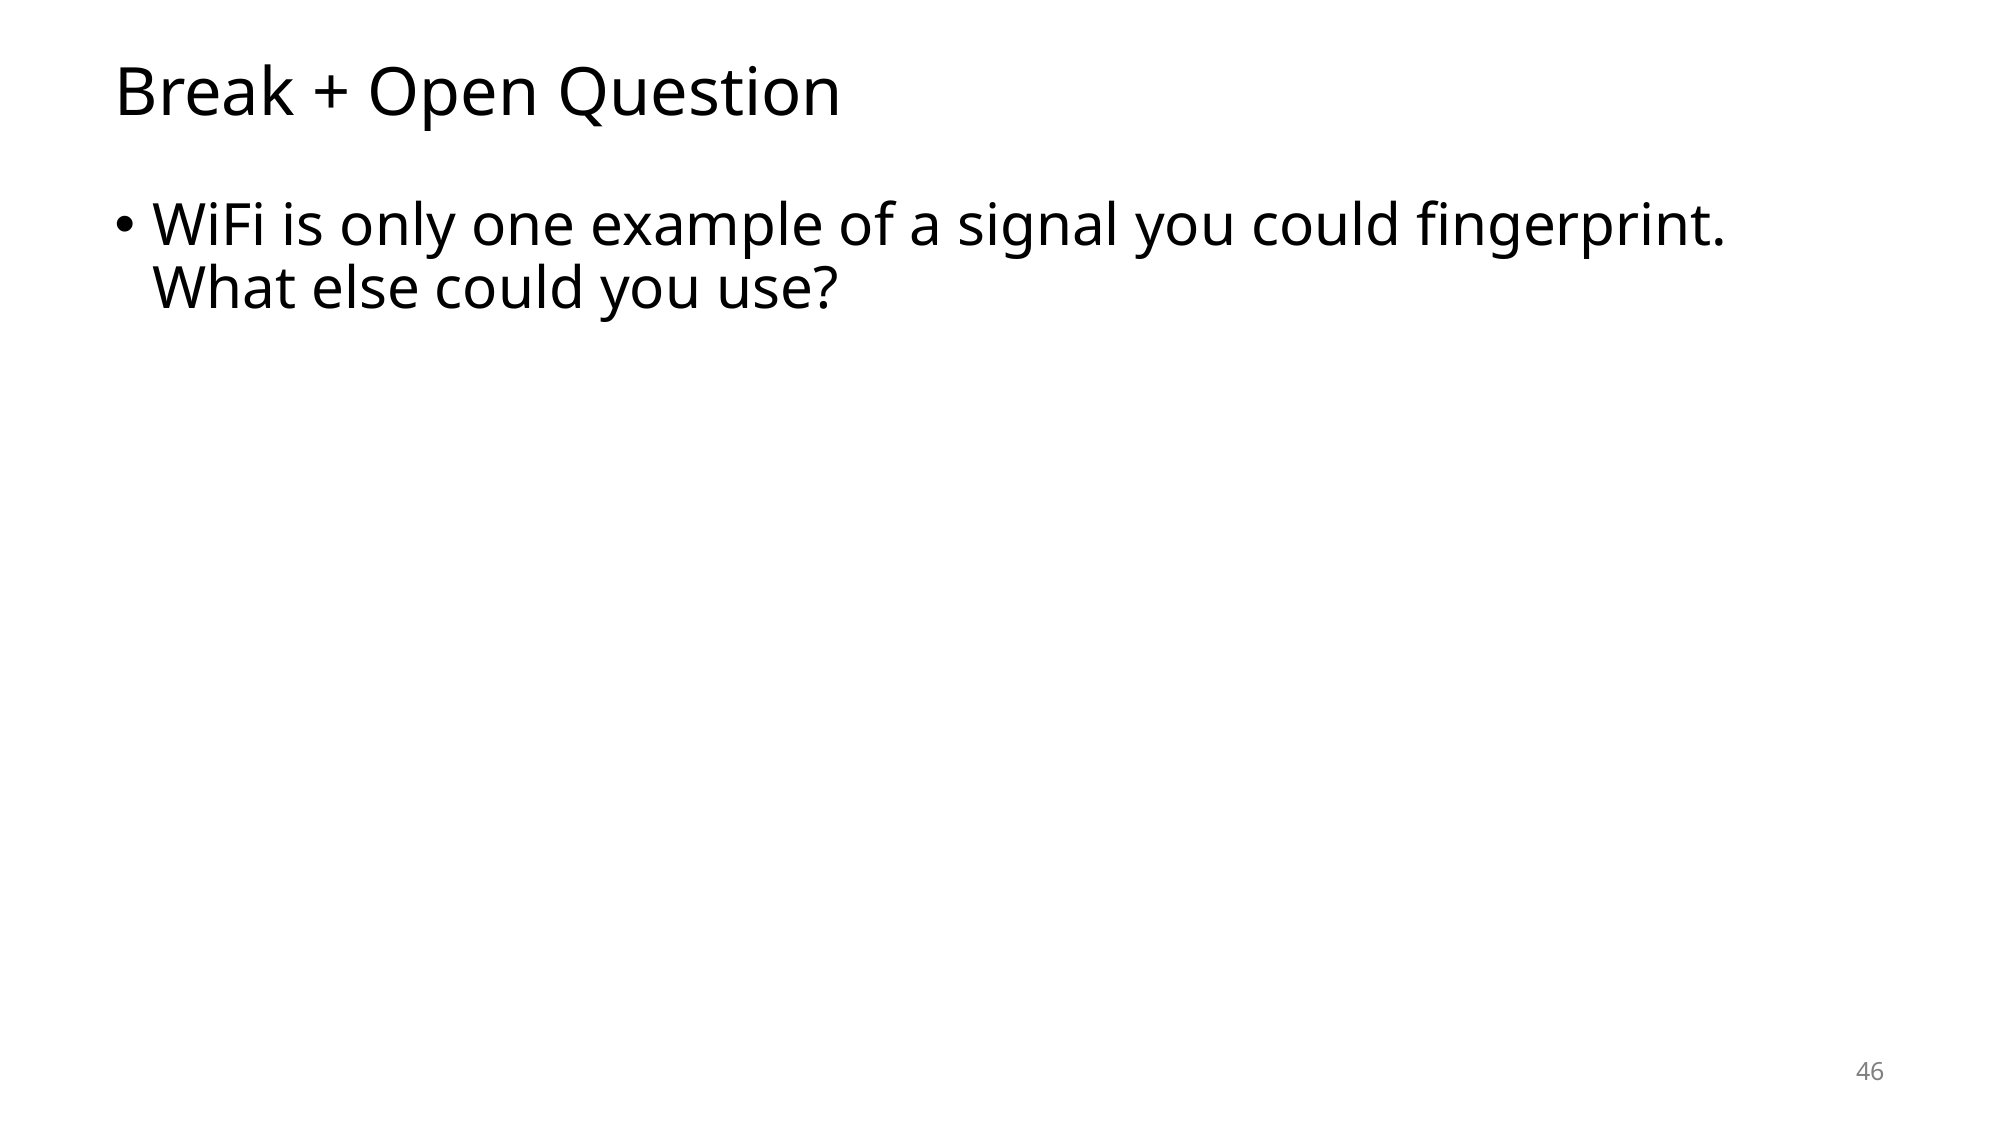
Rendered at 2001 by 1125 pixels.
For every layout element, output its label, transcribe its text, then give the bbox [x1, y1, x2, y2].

slide_number 46 [1749, 1042, 1900, 1103]
title Break + Open Question [99, 37, 1900, 150]
list WiFi is only one example of a signal you could fingerprint. What else could you use? [99, 187, 1900, 1013]
